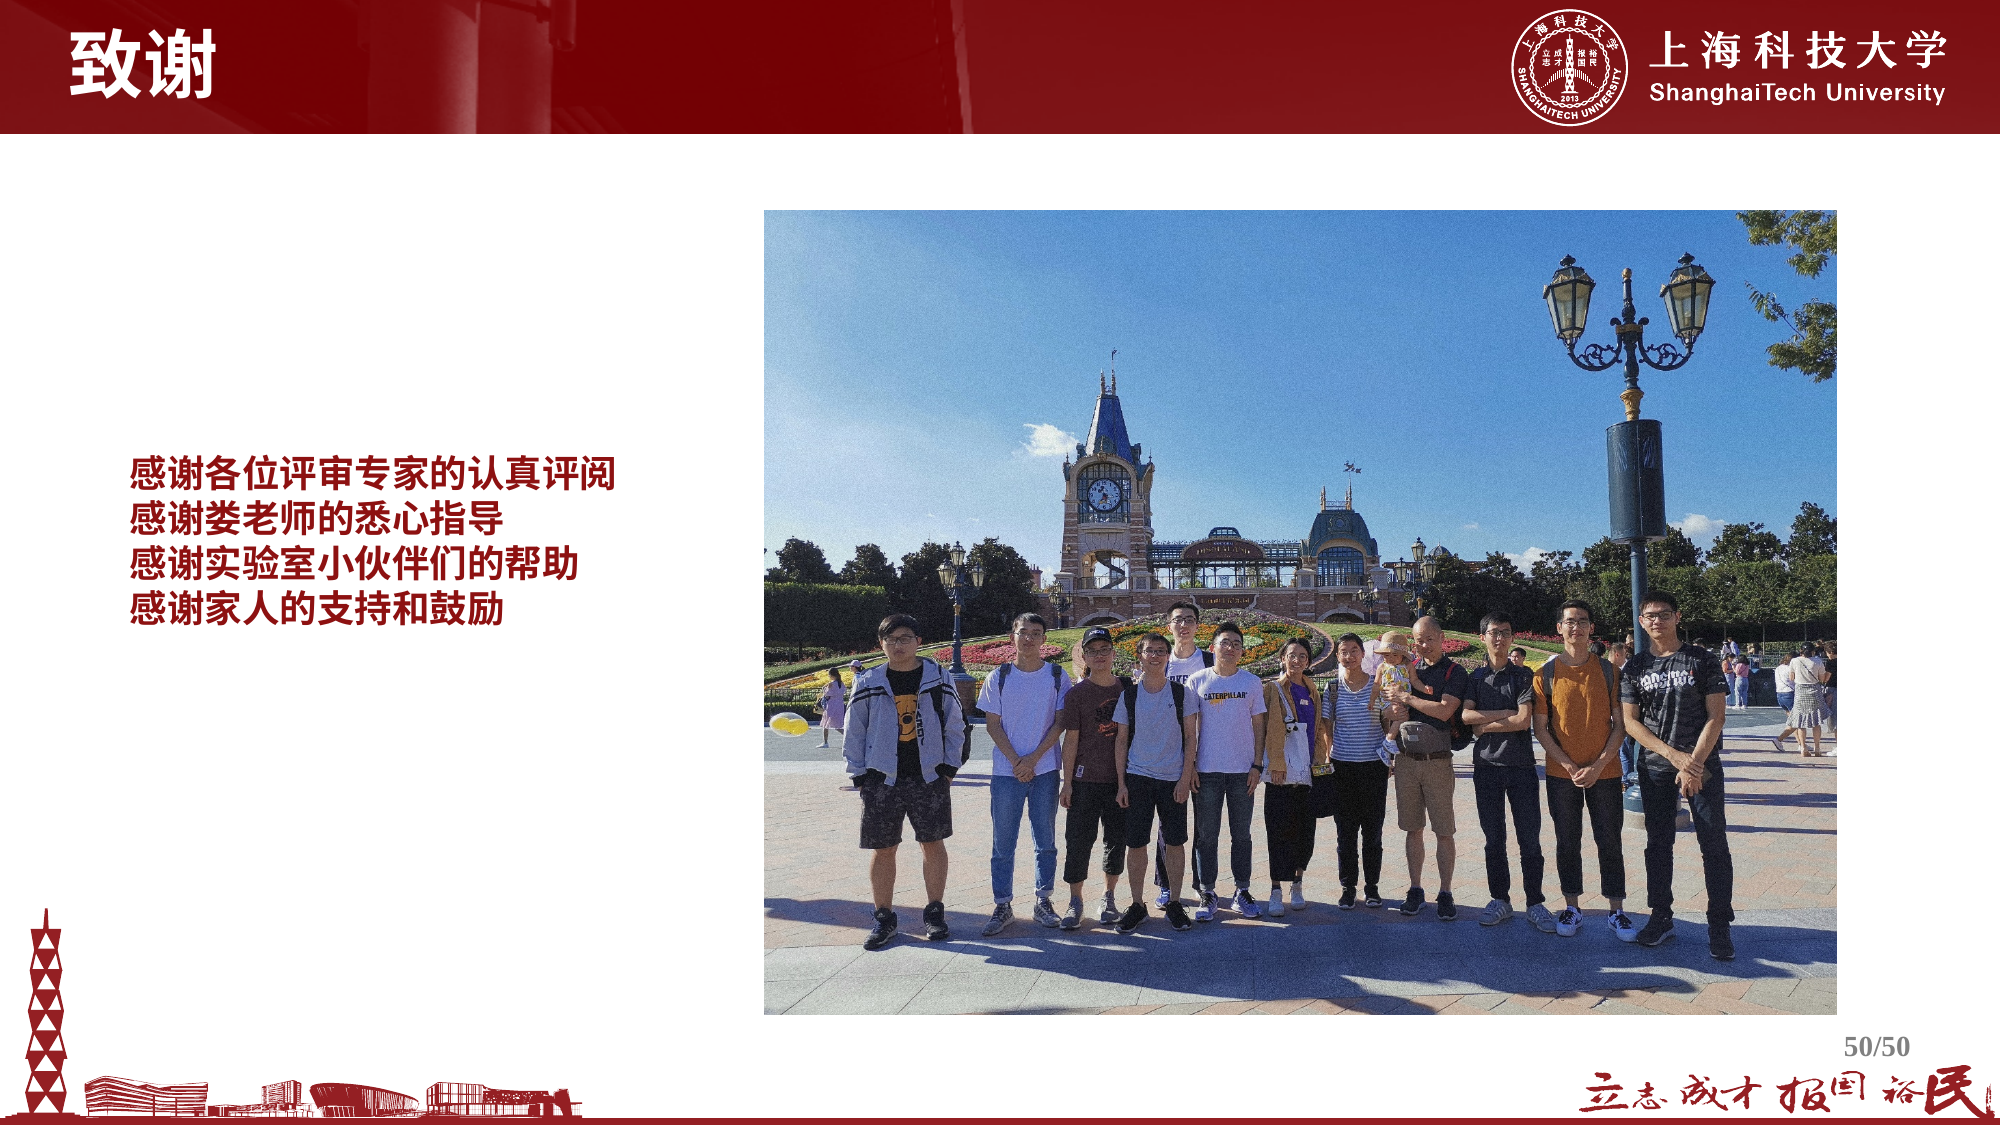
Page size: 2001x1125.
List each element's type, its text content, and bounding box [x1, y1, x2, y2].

slide_number 50/50 [1476, 1014, 1926, 1075]
text_box 感谢各位评审专家的认真评阅 感谢娄老师的悉心指导 感谢实验室小伙伴们的帮助 感谢家人的支持和鼓励 [115, 442, 659, 638]
picture [764, 210, 1837, 1015]
title 致谢 [53, 16, 1477, 121]
